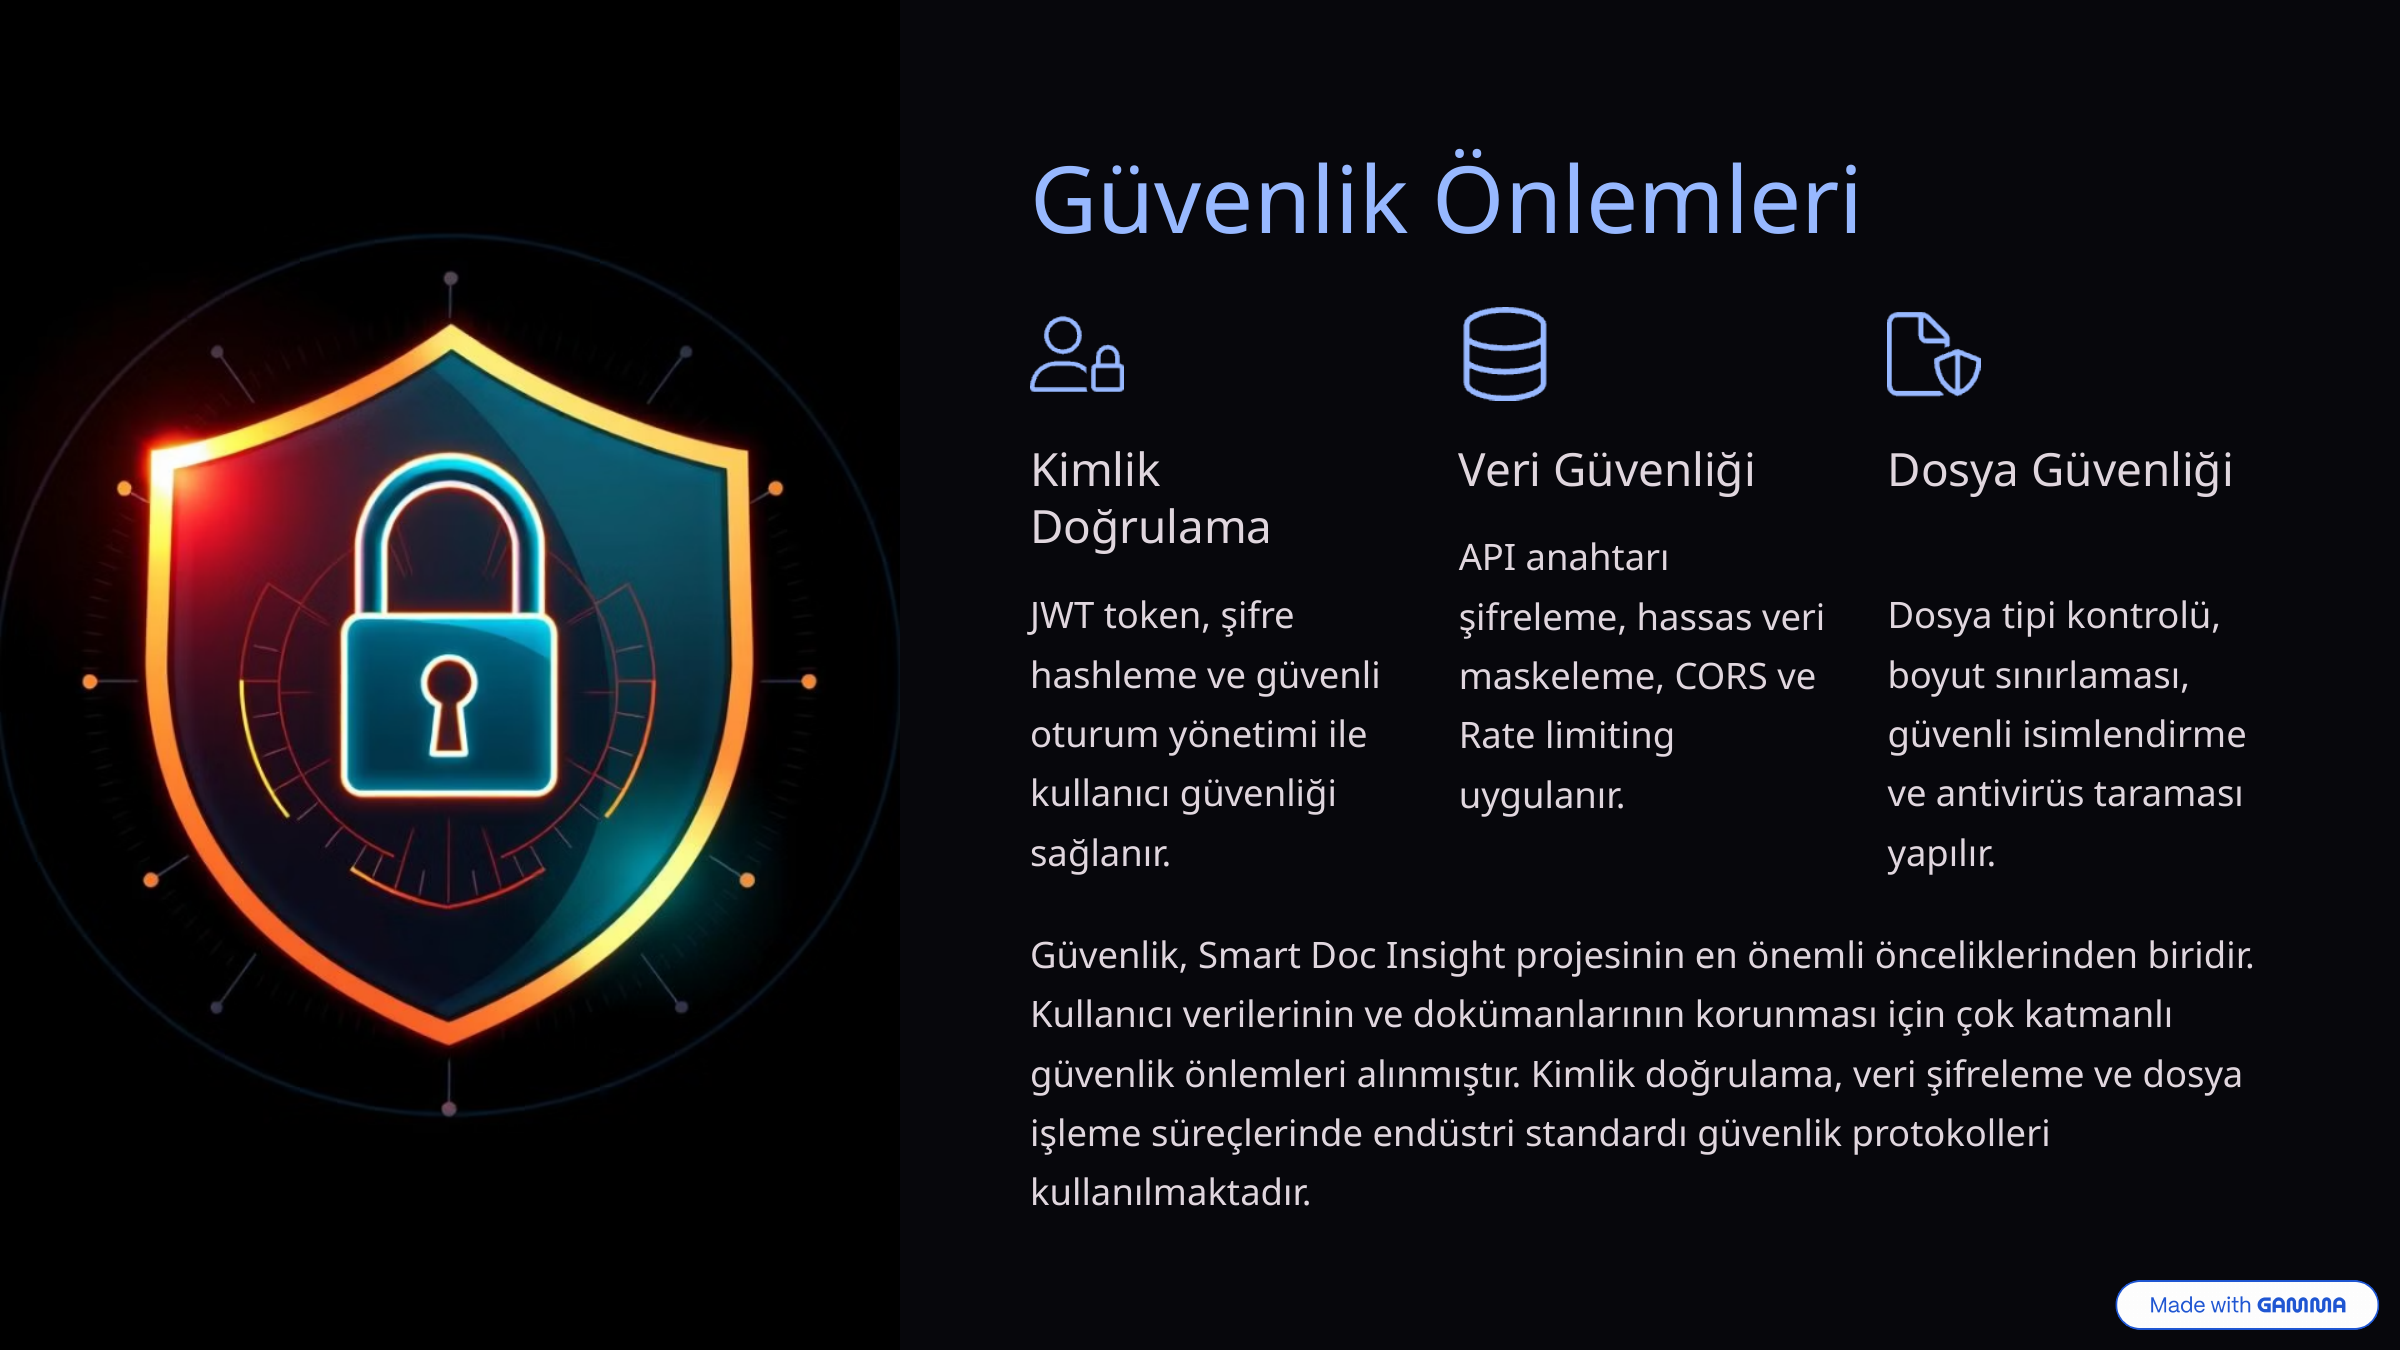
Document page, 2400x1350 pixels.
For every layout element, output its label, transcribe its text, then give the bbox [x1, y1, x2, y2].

picture [1458, 307, 1552, 402]
text_box API anahtarı şifreleme, hassas veri maskeleme, CORS ve Rate limiting uygulanır. [1458, 518, 1841, 817]
text_box Güvenlik Önlemleri [1030, 136, 1961, 253]
picture [2106, 1271, 2389, 1339]
text_box Kimlik Doğrulama [1030, 438, 1413, 555]
picture [1030, 307, 1124, 402]
text_box Güvenlik, Smart Doc Insight projesinin en önemli önceliklerinden biridir. Kullanıcı verilerinin ve dokümanlarının korunması için çok katmanlı güvenlik önlemleri alınmıştır. Kimlik doğrulama, veri şifreleme ve dosya işleme süreçlerinde endüstri standardı güvenlik protokolleri kullanılmaktadır. [1030, 916, 2270, 1214]
text_box Dosya tipi kontrolü, boyut sınırlaması, güvenli isimlendirme ve antivirüs taraması yapılır. [1887, 576, 2270, 875]
text_box JWT token, şifre hashleme ve güvenli oturum yönetimi ile kullanıcı güvenliği sağlanır. [1030, 576, 1413, 875]
picture [0, 0, 900, 1350]
picture [1887, 307, 1981, 402]
text_box Veri Güvenliği [1458, 438, 1841, 497]
text_box Dosya Güvenliği [1887, 438, 2270, 555]
